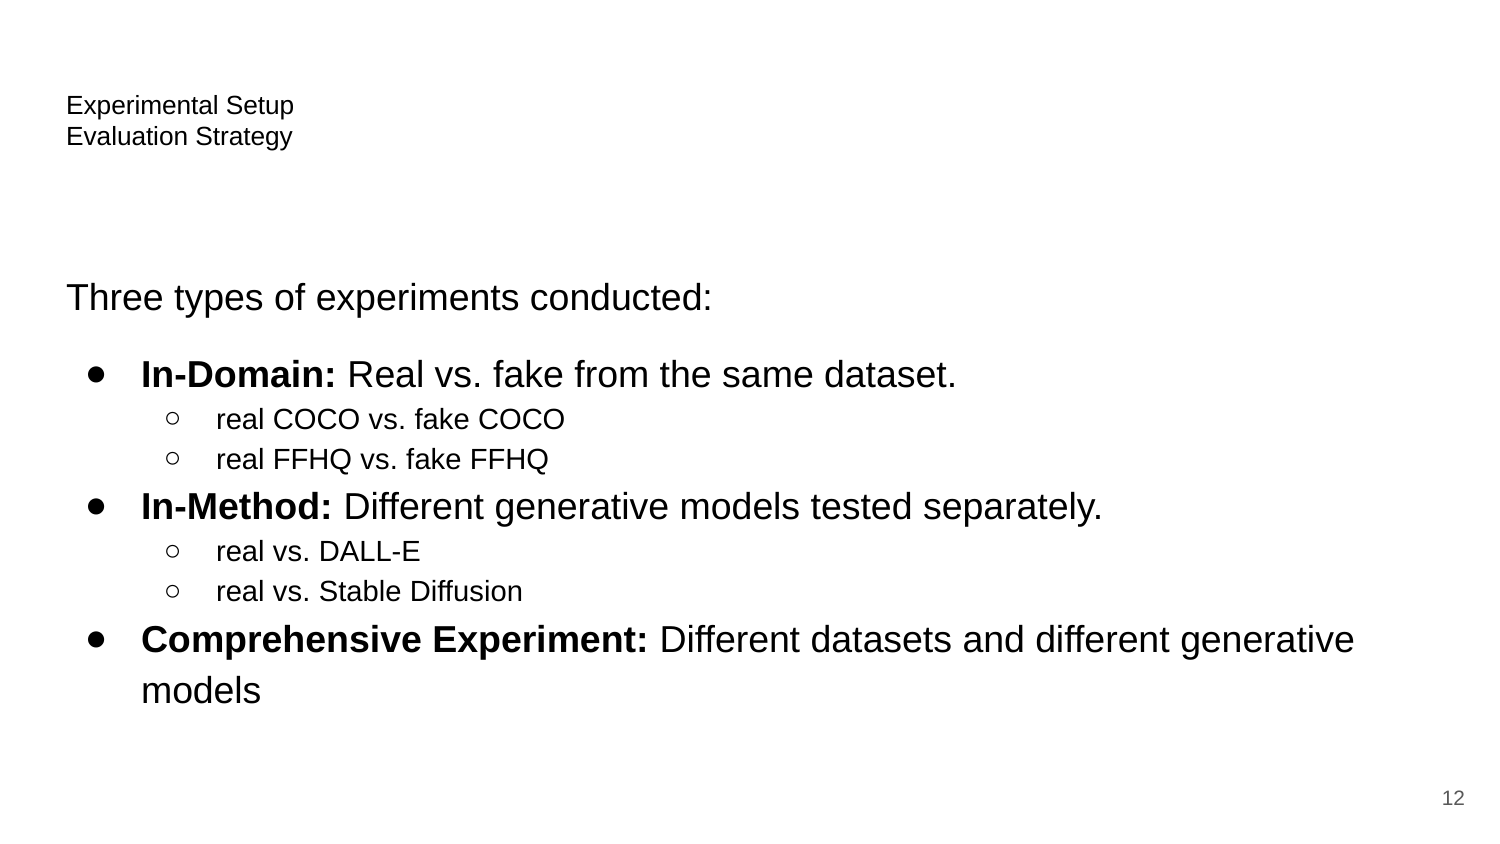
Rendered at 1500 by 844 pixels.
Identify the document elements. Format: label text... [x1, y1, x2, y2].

list Three types of experiments conducted: In-Domain: Real vs. fake from the same dataset. real COCO vs. fake COCO real FFHQ vs. fake FFHQ In-Method: Different generative models tested separately. real vs. DALL-E real vs. Stable Diffusion Comprehensive Experiment: Different datasets and different generative models [51, 251, 1449, 750]
slide_number ‹#› [1389, 764, 1480, 830]
title Experimental Setup Evaluation Strategy [51, 72, 1449, 167]
